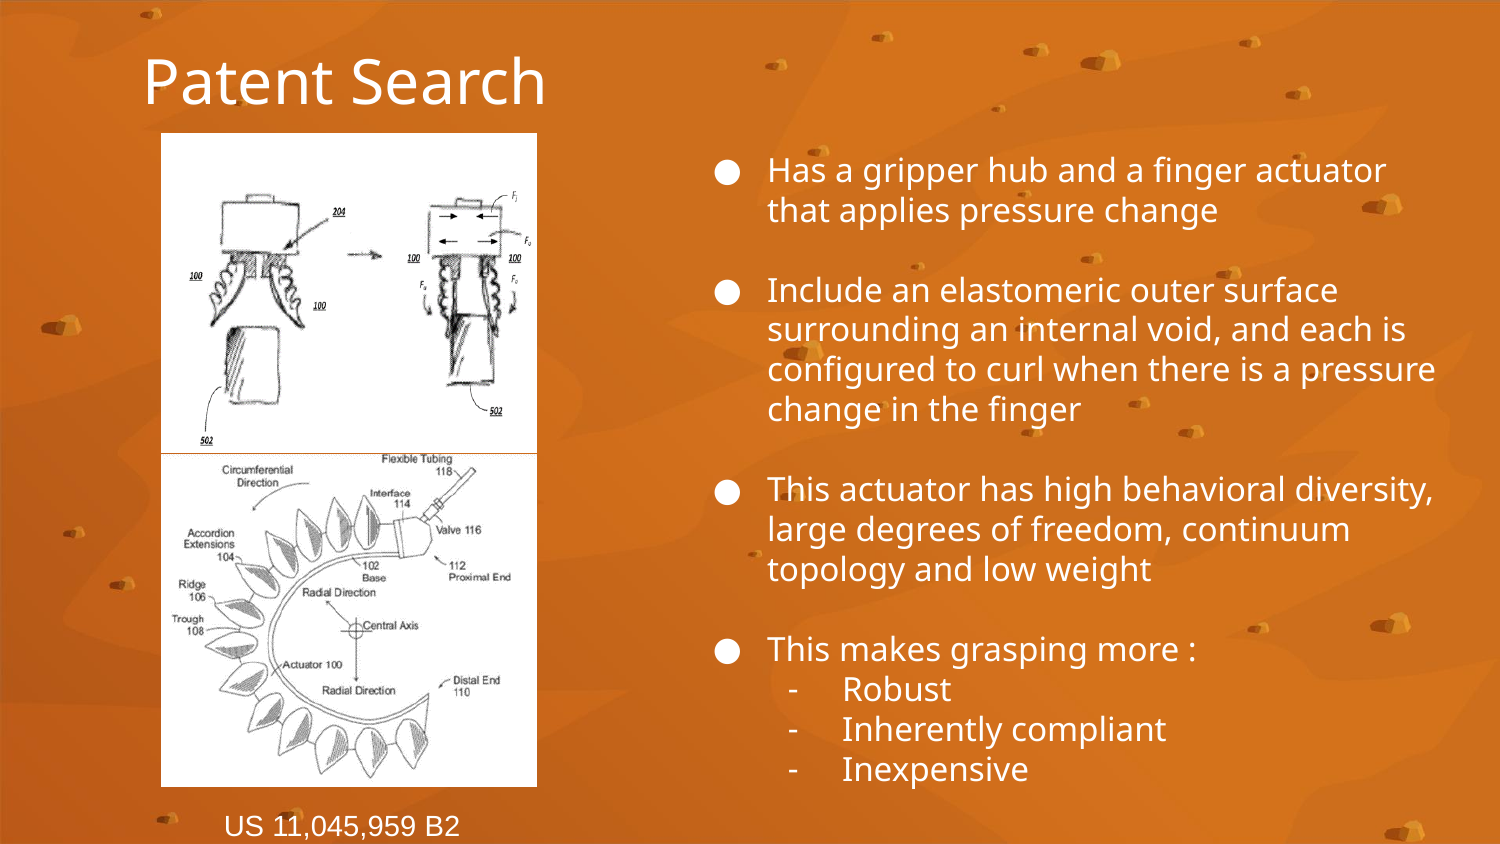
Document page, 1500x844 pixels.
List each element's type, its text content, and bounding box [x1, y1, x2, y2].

title Patent Search [127, 32, 1392, 127]
picture [0, 0, 1500, 844]
text_box Has a gripper hub and a finger actuator that applies pressure change Include an elastomeric outer surface surrounding an internal void, and each is configured to curl when there is a pressure change in the finger This actuator has high behavioral diversity, large degrees of freedom, continuum topology and low weight This makes grasping more : Robust Inherently compliant Inexpensive [677, 133, 1469, 803]
text_box US 11,045,959 B2 [208, 787, 1326, 844]
